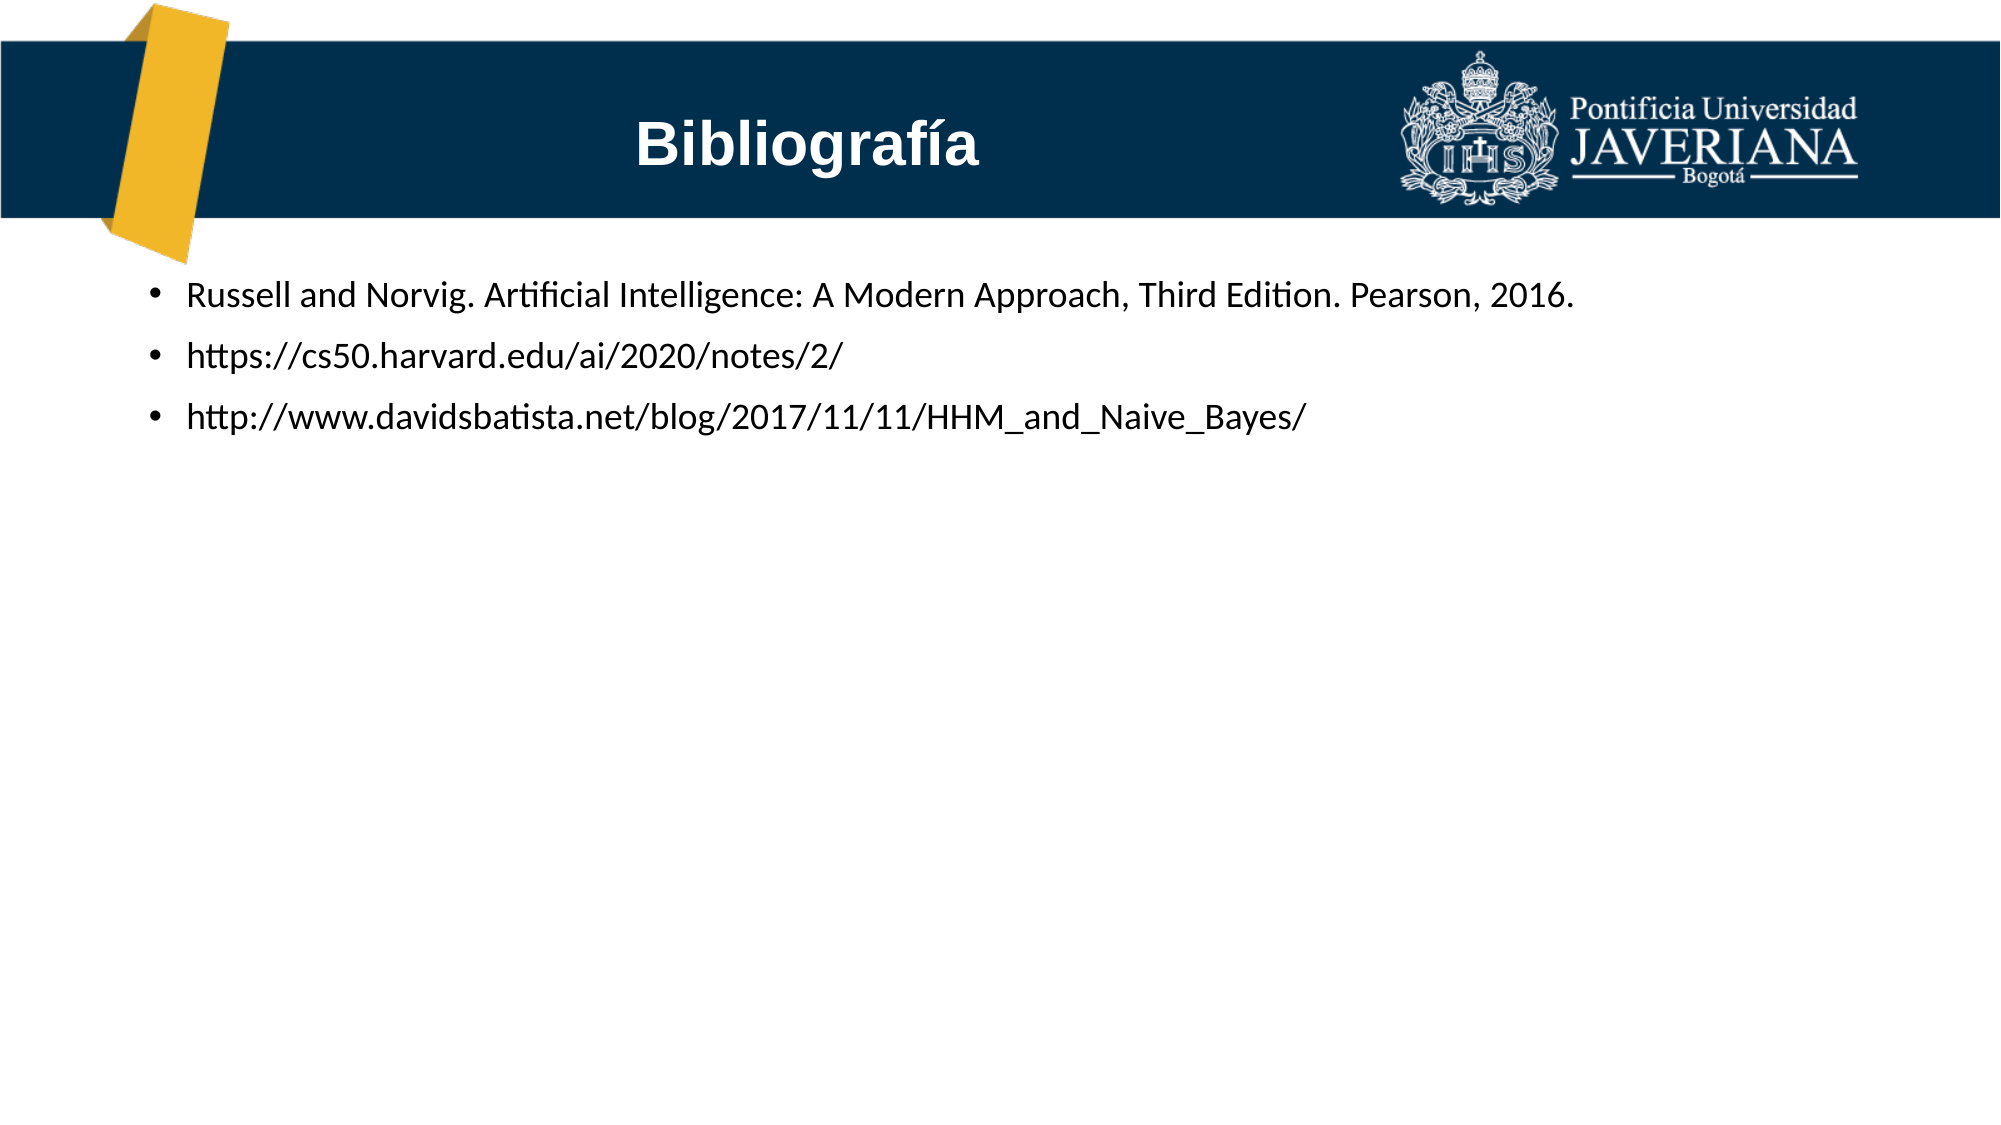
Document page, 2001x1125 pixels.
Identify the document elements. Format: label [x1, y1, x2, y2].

list [0, 0, 2000, 1125]
